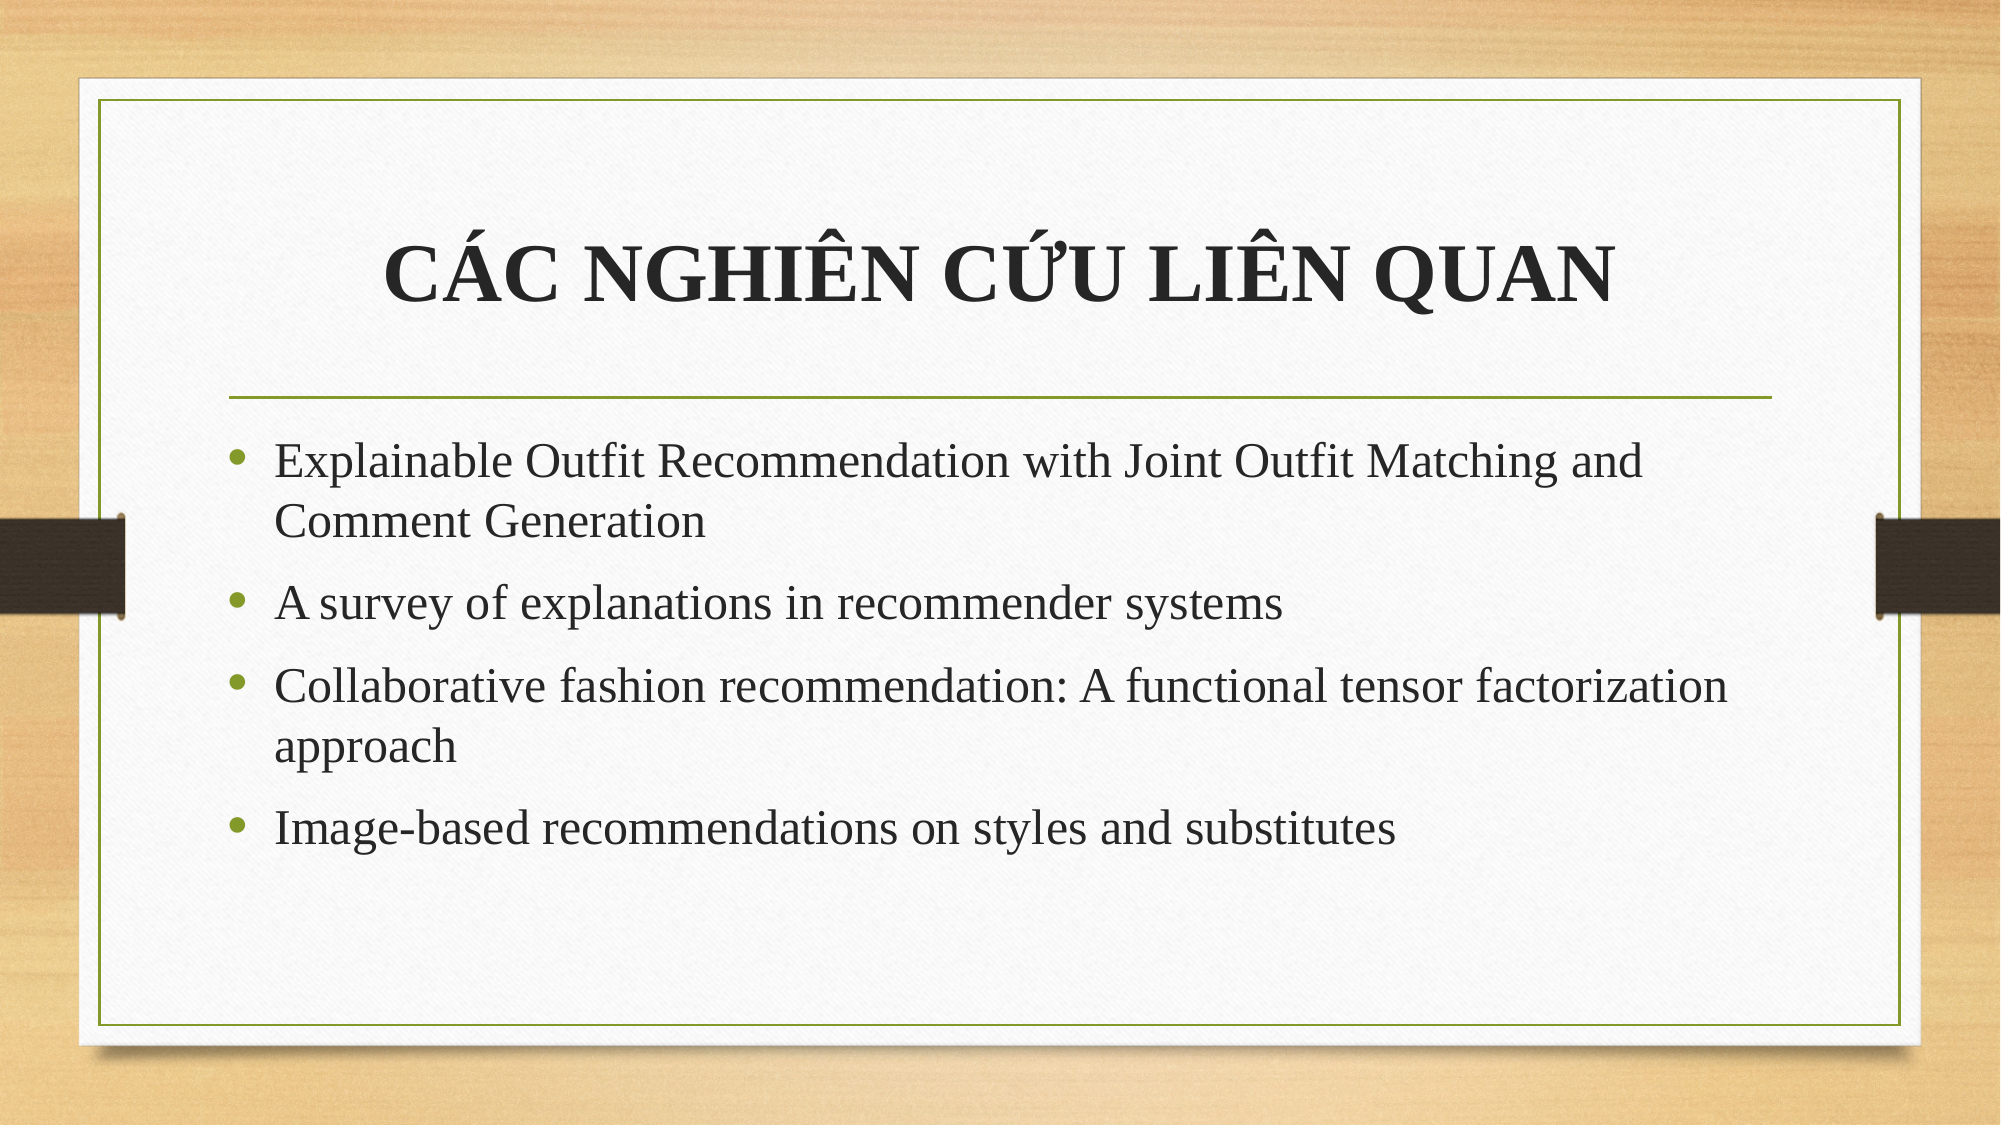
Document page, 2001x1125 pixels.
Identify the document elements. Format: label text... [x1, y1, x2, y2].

title CÁC NGHIÊN CỨU LIÊN QUAN [212, 161, 1788, 375]
list Explainable Outfit Recommendation with Joint Outfit Matching and Comment Generation A survey of explanations in recommender systems Collaborative fashion recommendation: A functional tensor factorization approach Image-based recommendations on styles and substitutes [212, 419, 1788, 964]
picture [0, 0, 2001, 1125]
